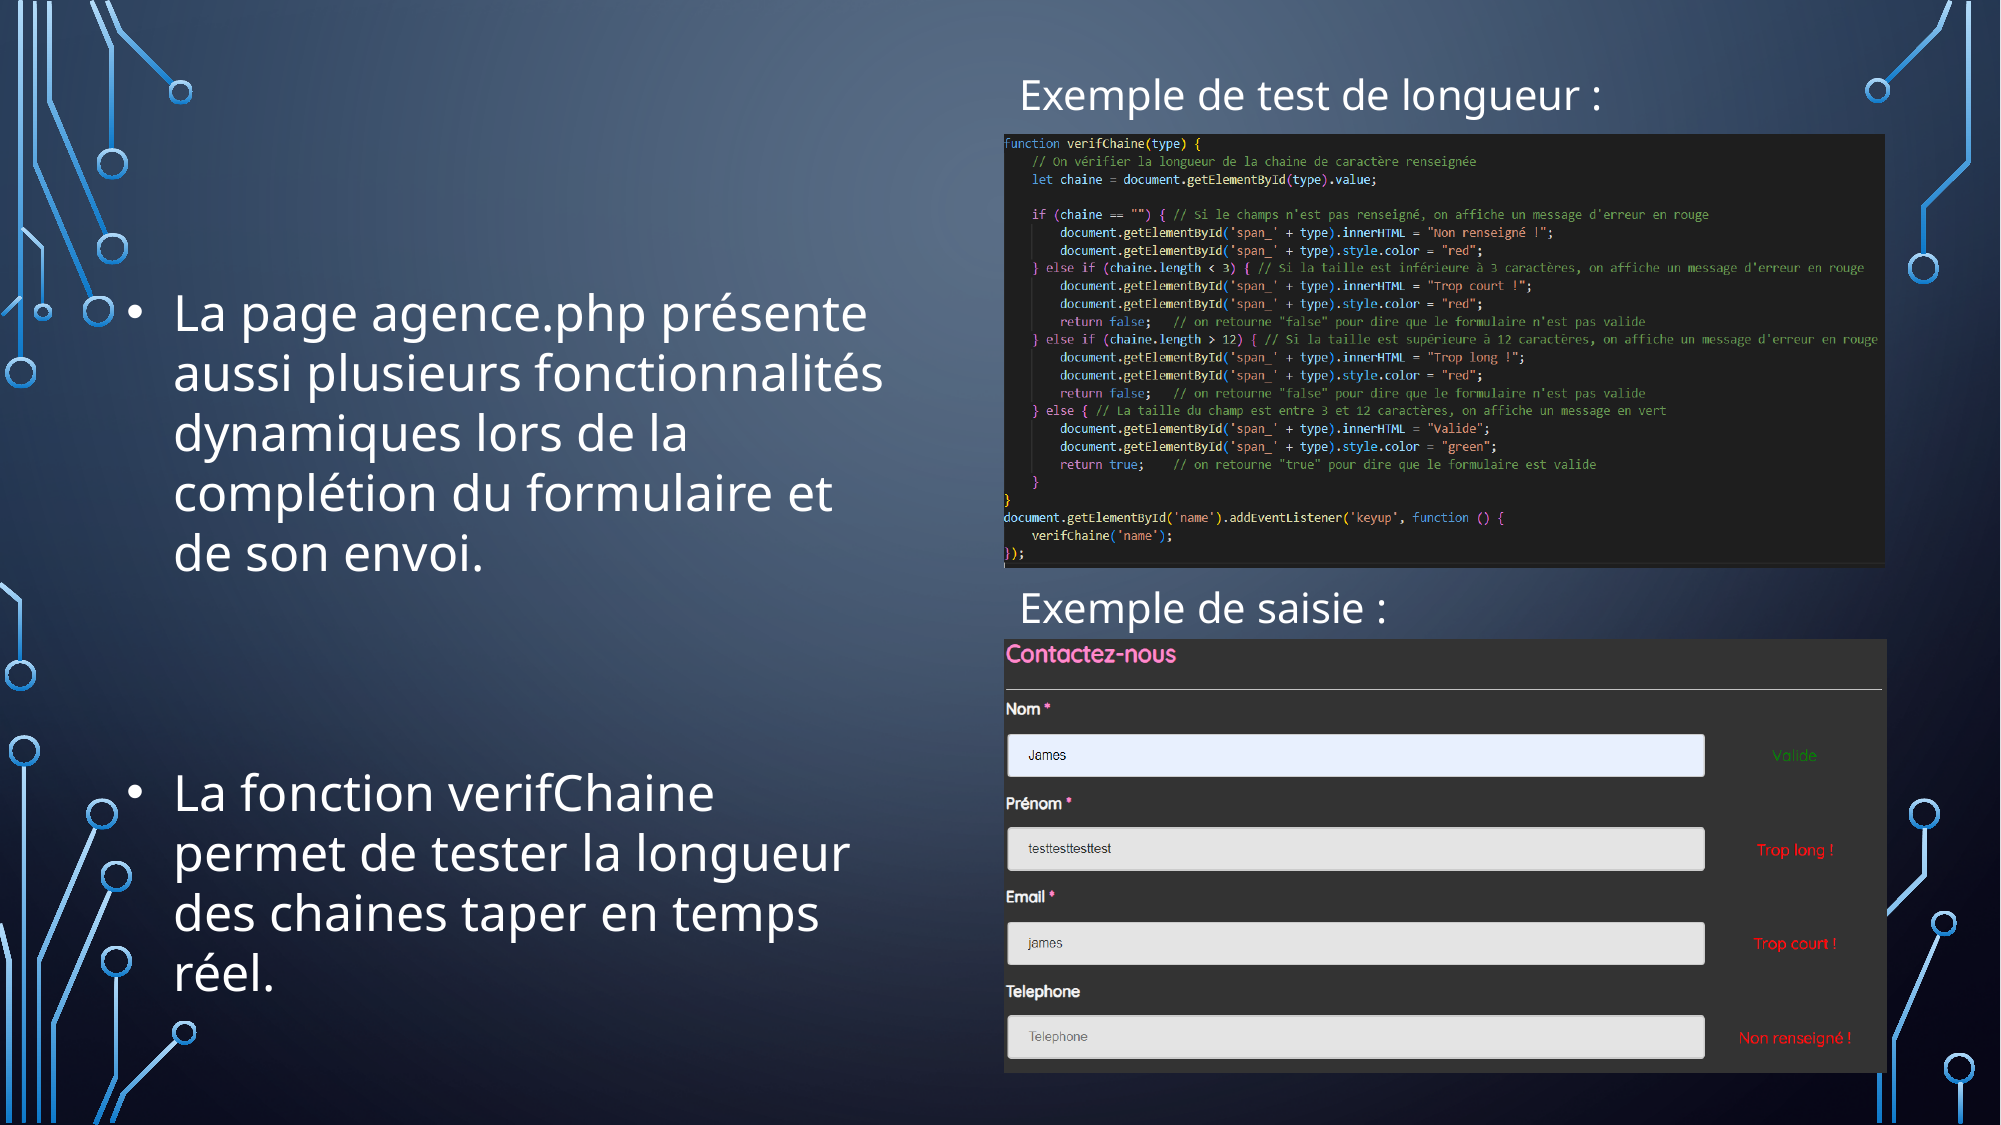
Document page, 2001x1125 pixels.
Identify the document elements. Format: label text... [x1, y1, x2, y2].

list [1004, 134, 1885, 568]
text_box Exemple de test de longueur : [1004, 61, 1646, 127]
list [1004, 639, 1888, 1073]
text_box Exemple de saisie : [1004, 574, 1479, 639]
text_box La page agence.php présente aussi plusieurs fonctionnalités dynamiques lors de la complétion du formulaire et de son envoi. La fonction verifChaine permet de tester la longueur des chaines taper en temps réel. [111, 274, 915, 1055]
